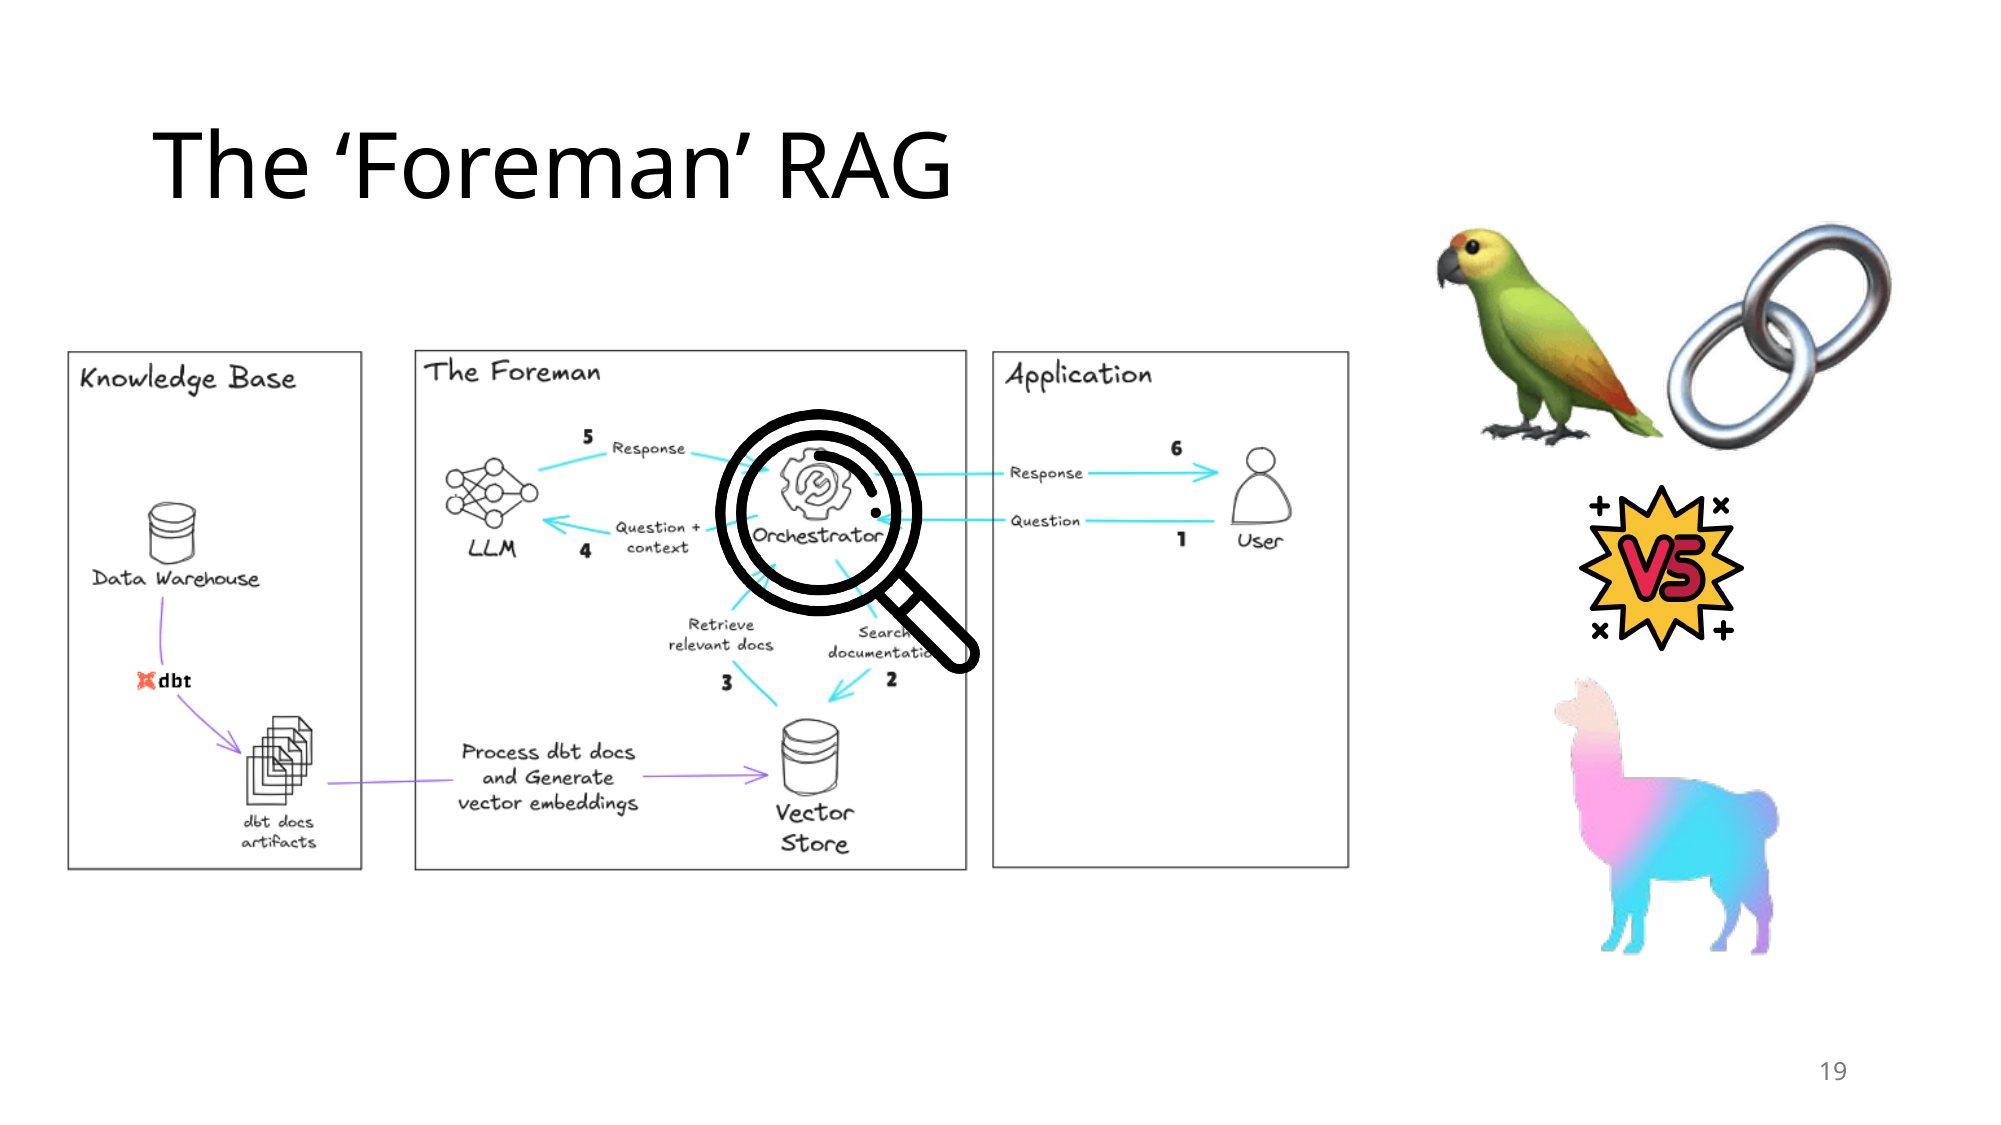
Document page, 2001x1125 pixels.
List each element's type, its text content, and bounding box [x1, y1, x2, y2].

picture [1409, 214, 1927, 1018]
title The ‘Foreman’ RAG [137, 59, 1863, 278]
picture [47, 328, 1373, 890]
slide_number 19 [1412, 1042, 1863, 1103]
